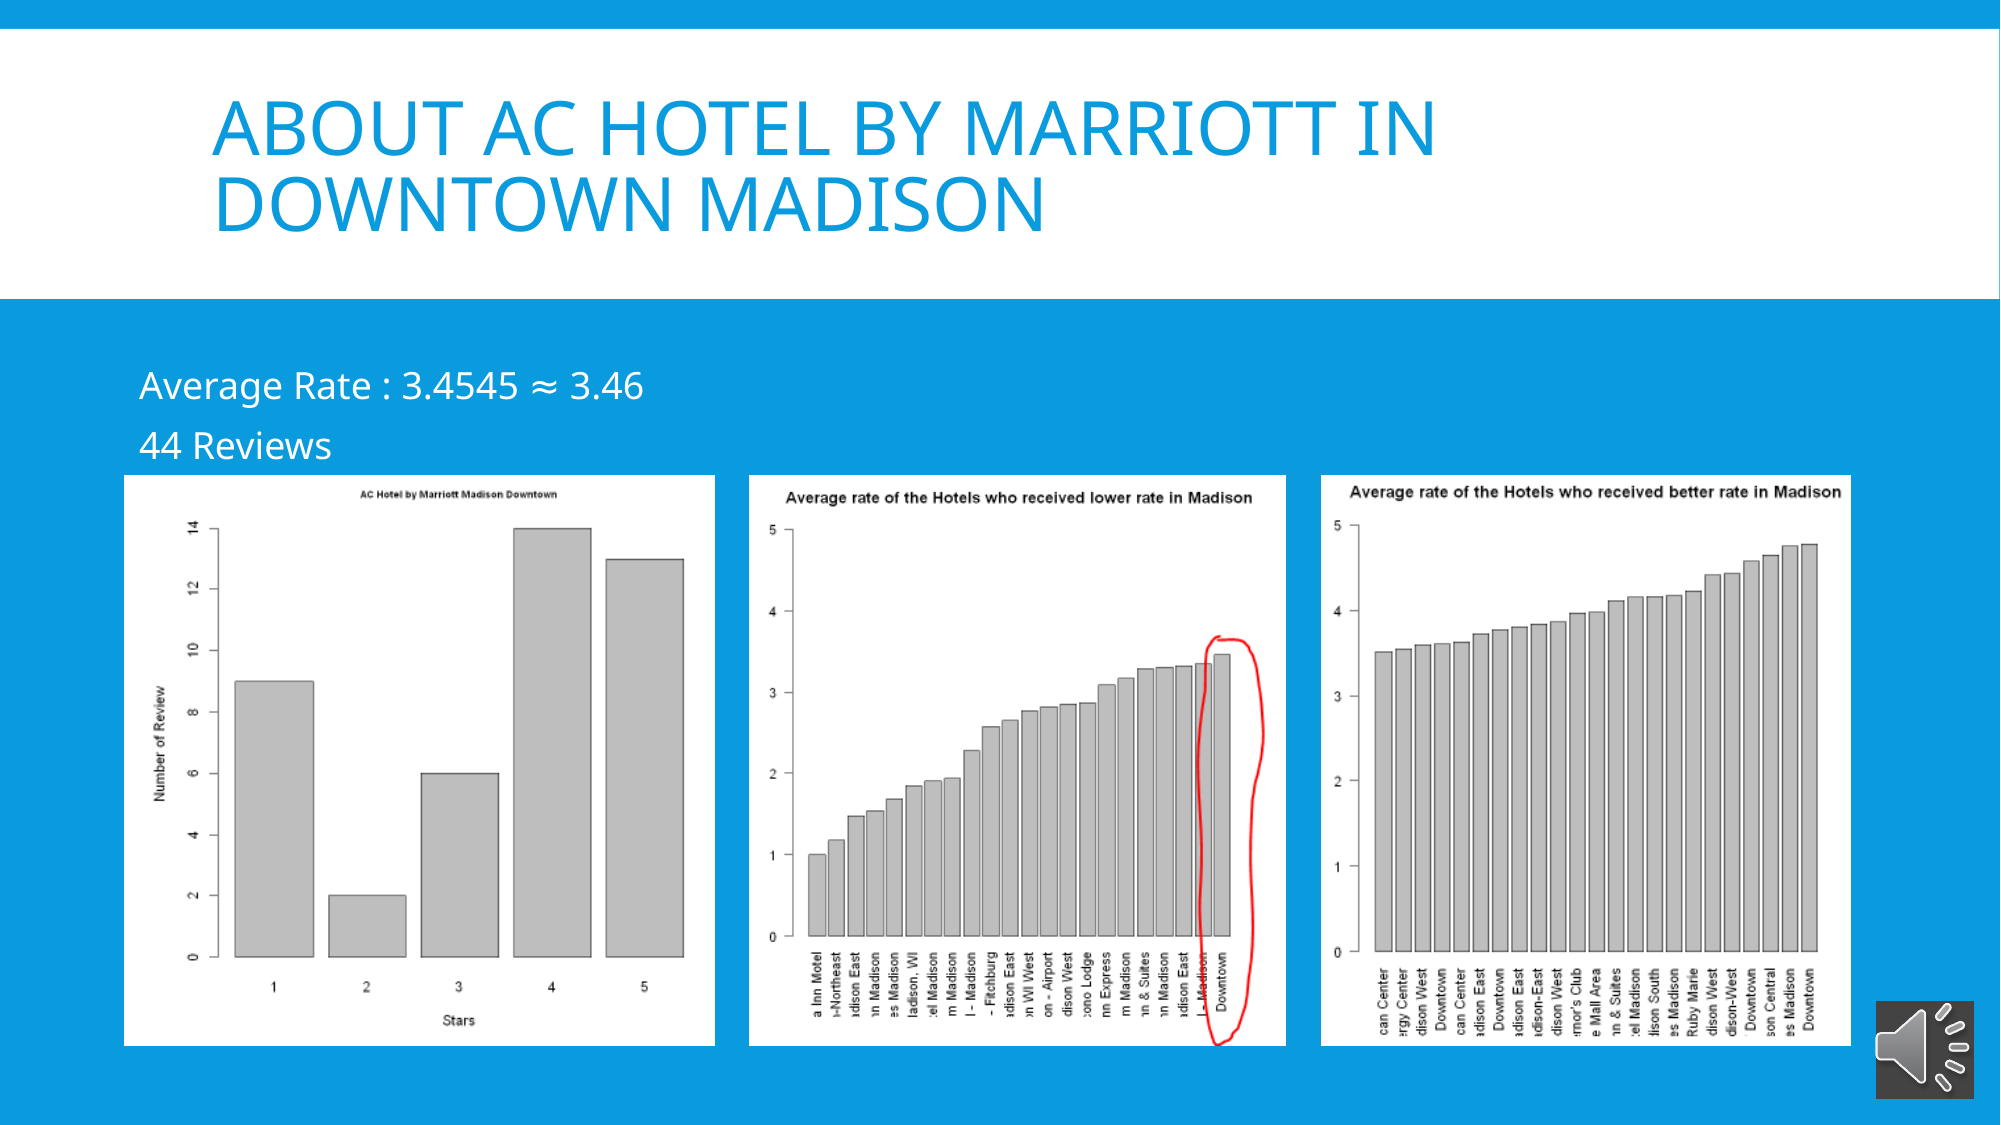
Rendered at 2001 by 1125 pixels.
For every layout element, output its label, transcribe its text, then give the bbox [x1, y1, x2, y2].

picture [750, 476, 1285, 1045]
picture [1876, 1002, 1973, 1098]
text_box Average Rate : 3.4545 ≈ 3.46 [124, 354, 725, 414]
text_box 44 Reviews [124, 414, 725, 475]
picture [125, 476, 714, 1045]
title About AC hotel by Marriott in downtown madison [197, 46, 1803, 295]
picture [1322, 476, 1850, 1045]
